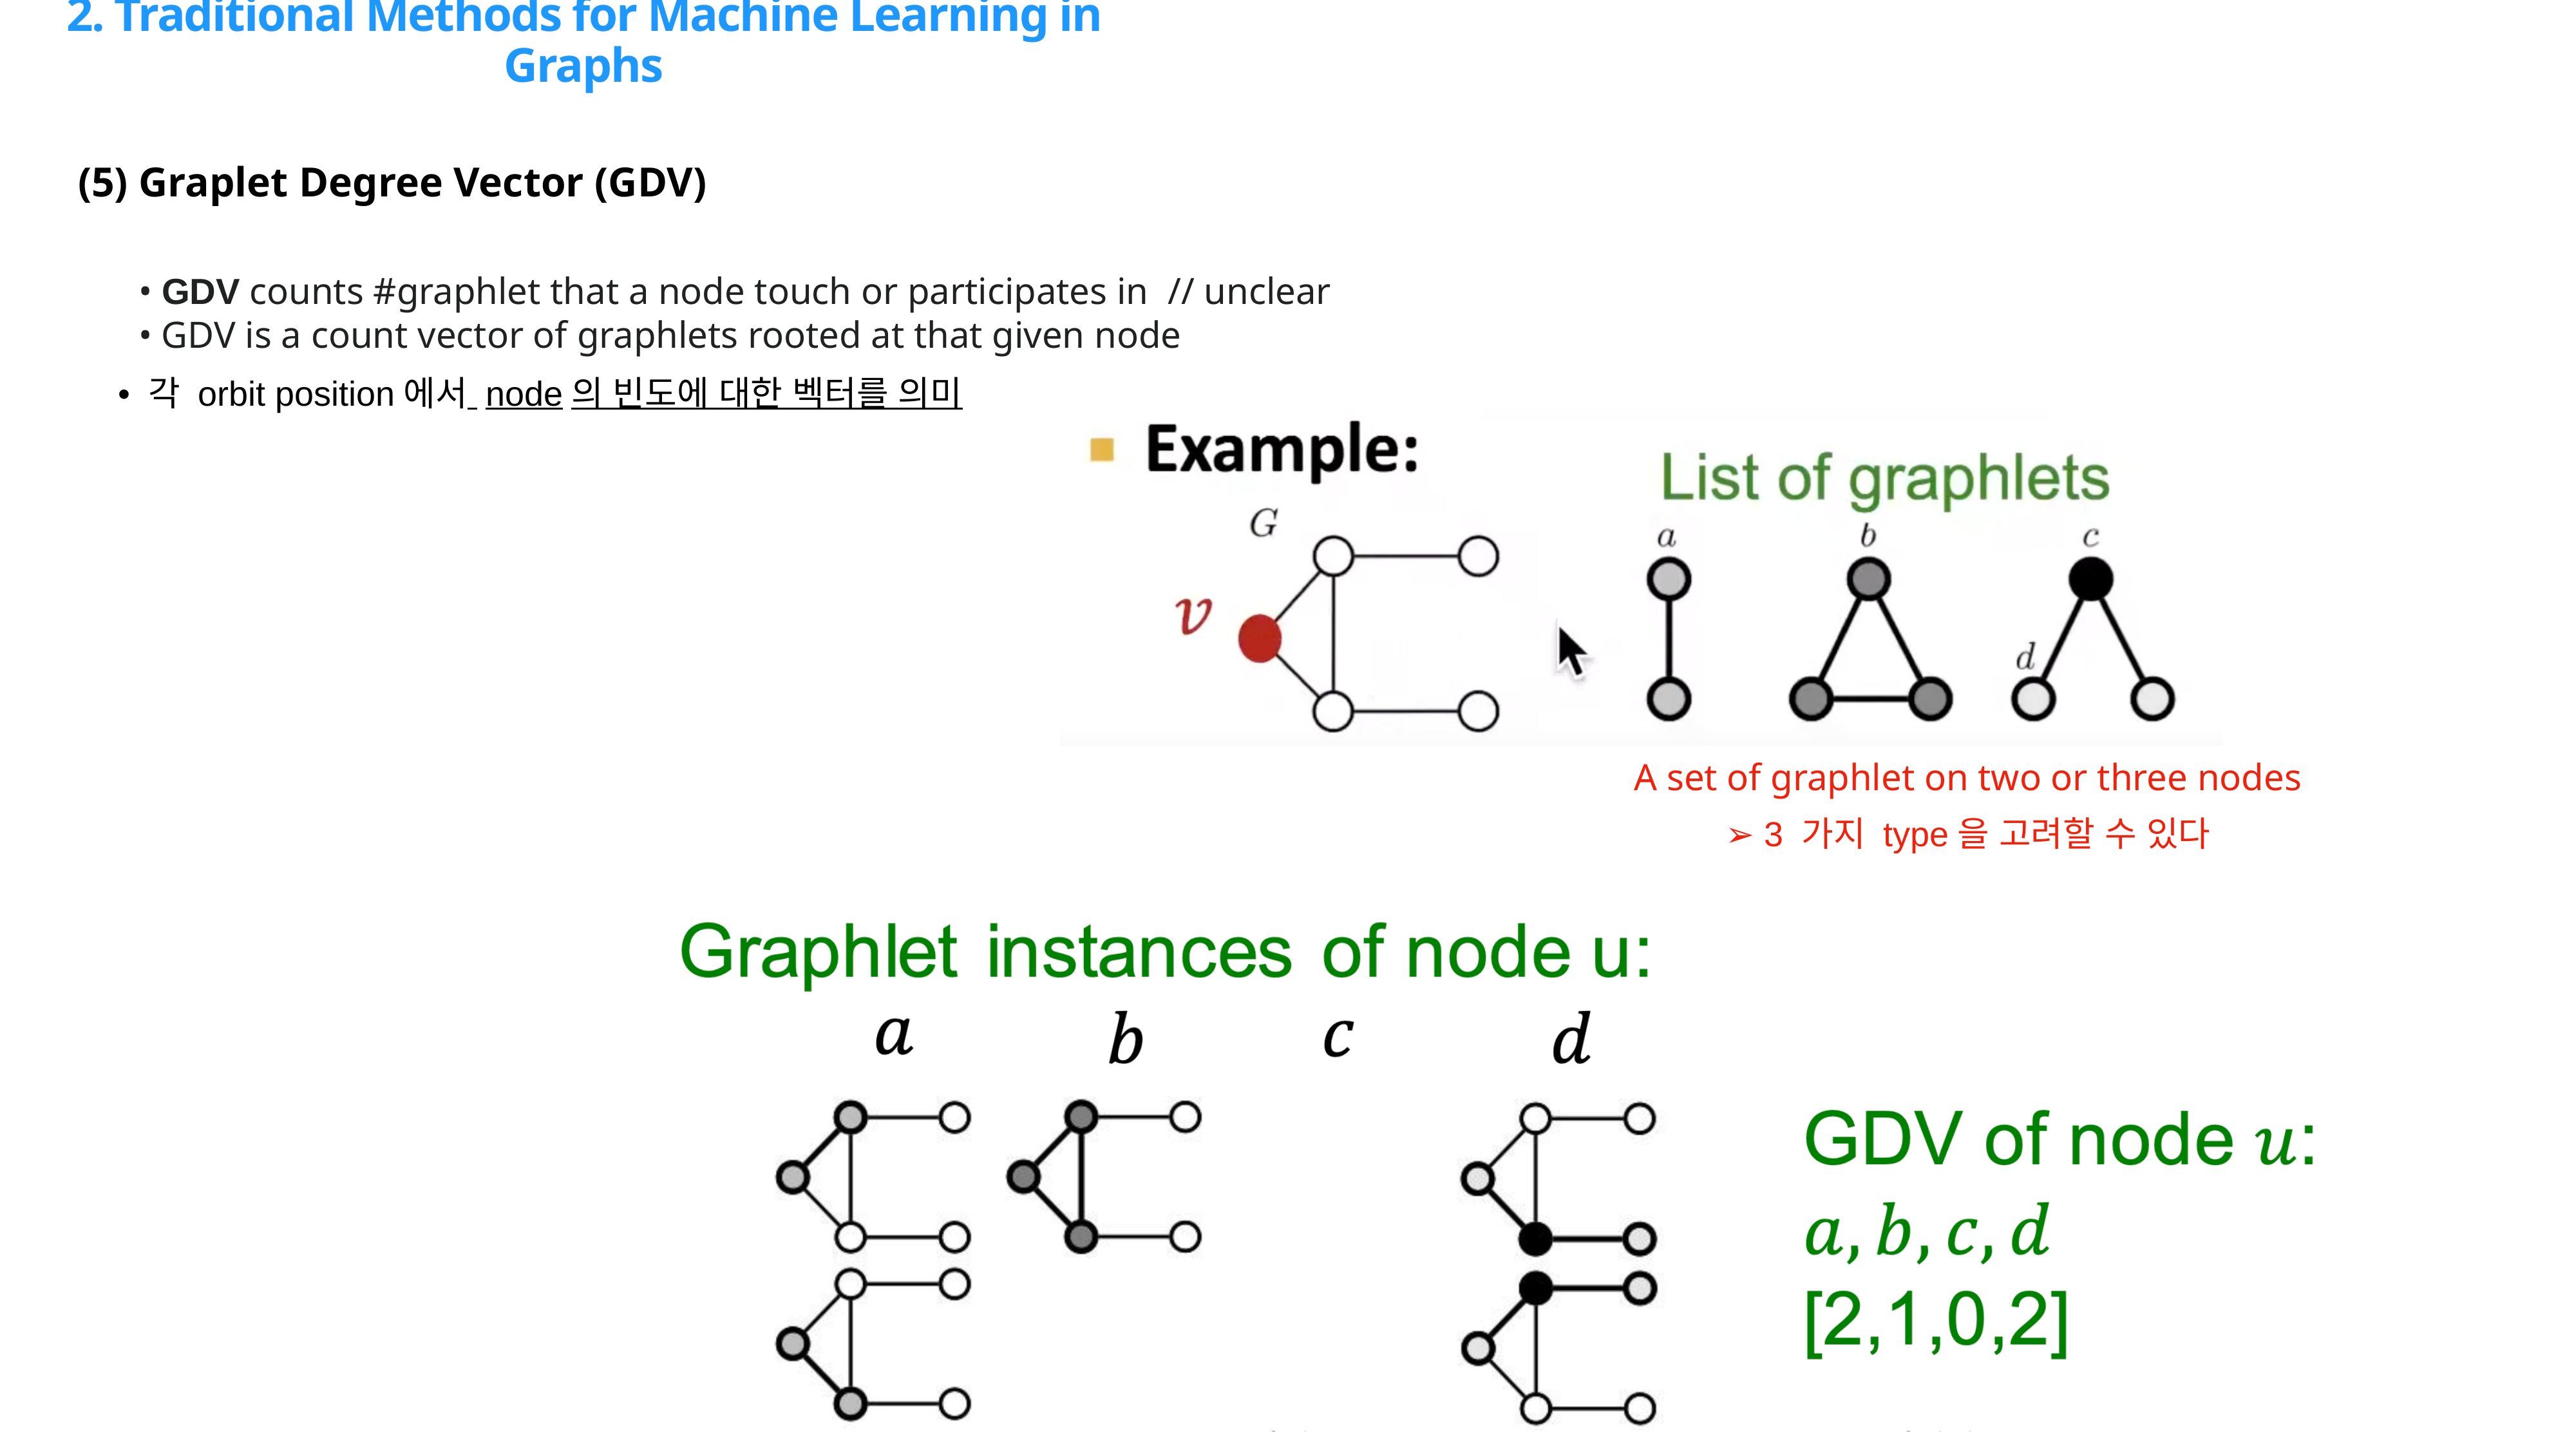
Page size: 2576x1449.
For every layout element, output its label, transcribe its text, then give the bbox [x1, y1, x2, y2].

text_box A set of graphlet on two or three nodes [1629, 748, 2307, 803]
text_box ➢ 3 가지 type을 고려할 수 있다 [1719, 806, 2217, 860]
title 2. Traditional Methods for Machine Learning in Graphs [0, 16, 1179, 99]
picture [645, 906, 2333, 1432]
picture [1059, 410, 2223, 746]
text_box • GDV counts #graphlet that a node touch or participates in // unclear • GDV is a count vector of graphlets rooted at that given node [133, 263, 2346, 361]
text_box • 각 orbit position에서 node의 빈도에 대한 벡터를 의미 [113, 366, 968, 419]
text_box (5) Graplet Degree Vector (GDV) [41, 151, 714, 210]
